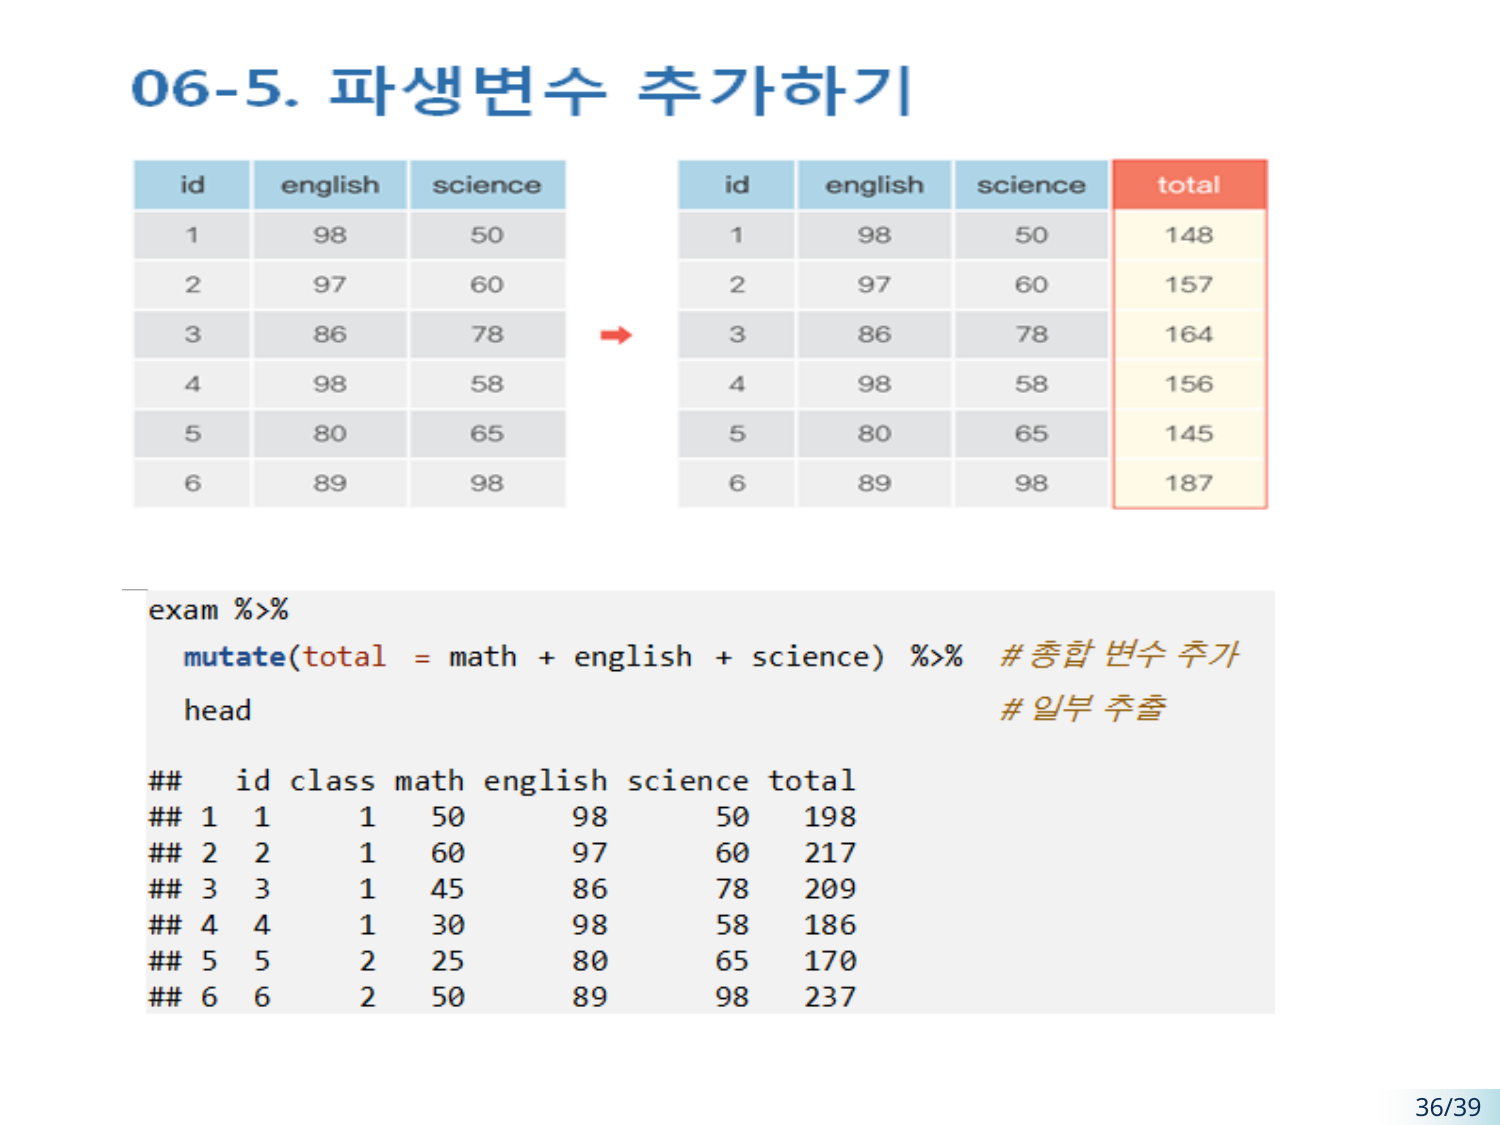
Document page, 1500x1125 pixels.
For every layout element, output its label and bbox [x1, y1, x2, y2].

picture [122, 589, 1275, 1043]
picture [100, 44, 1349, 562]
